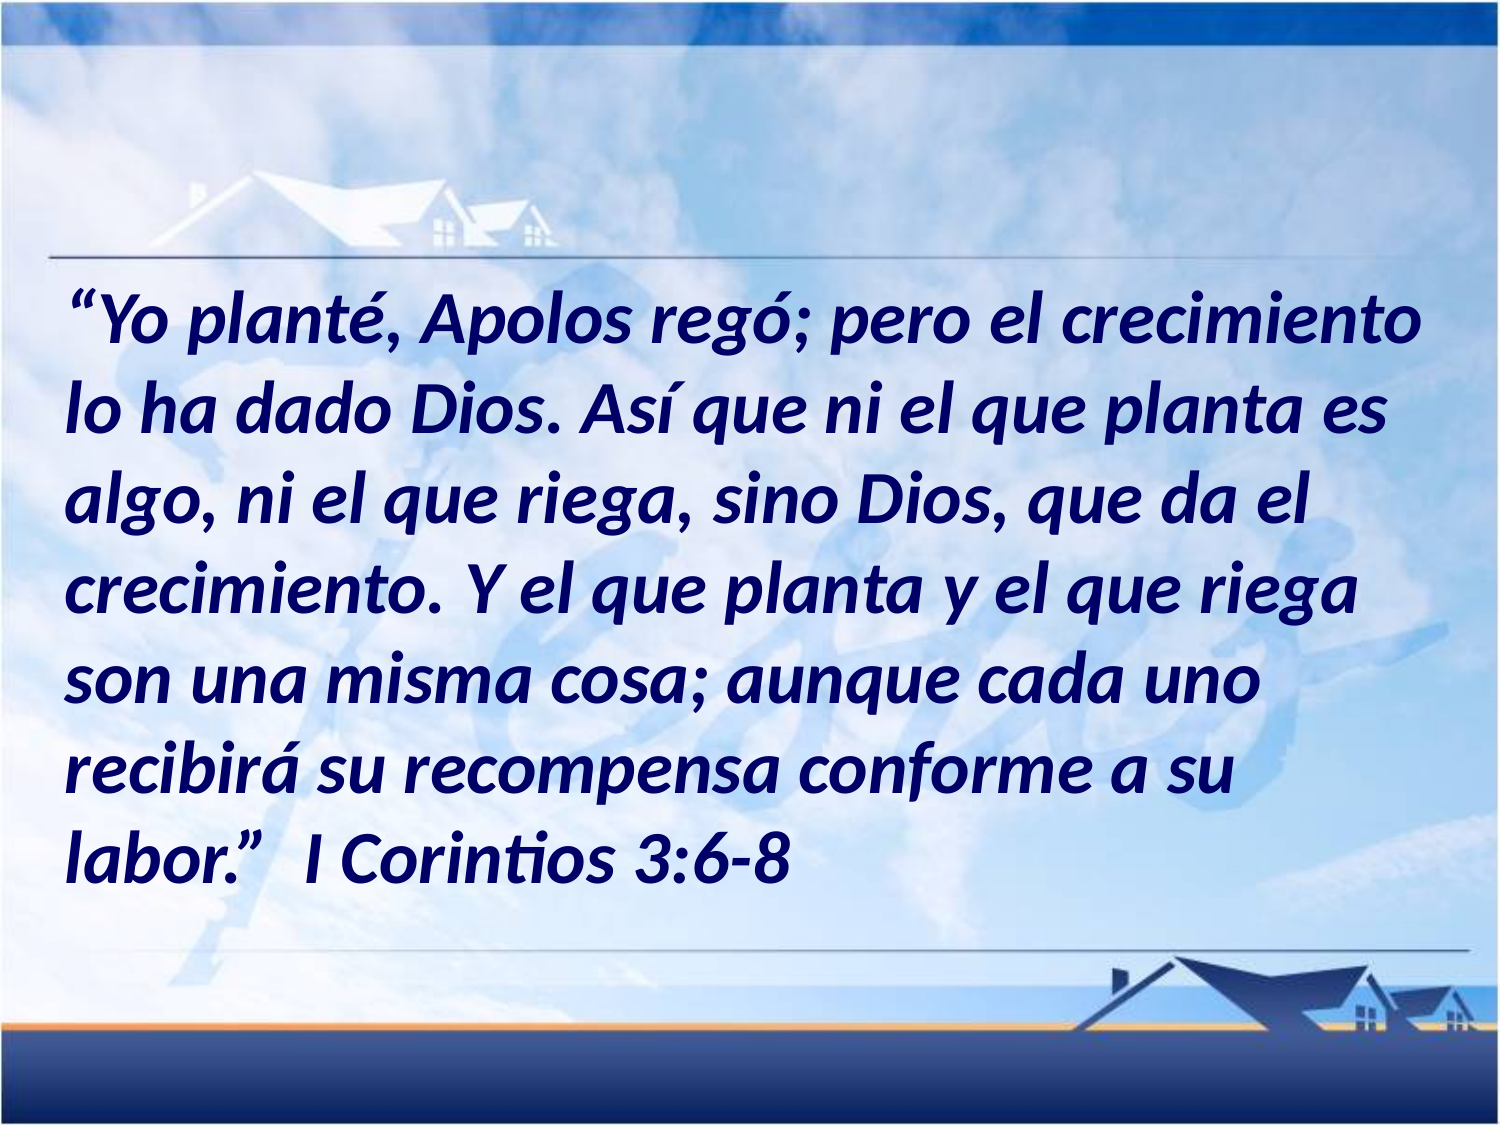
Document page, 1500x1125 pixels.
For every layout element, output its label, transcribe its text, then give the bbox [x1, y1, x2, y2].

picture [0, 0, 1500, 1125]
text_box “Yo planté, Apolos regó; pero el crecimiento lo ha dado Dios. Así que ni el que planta es algo, ni el que riega, sino Dios, que da el crecimiento. Y el que planta y el que riega son una misma cosa; aunque cada uno recibirá su recompensa conforme a su labor.” I Corintios 3:6-8 [49, 261, 1463, 906]
